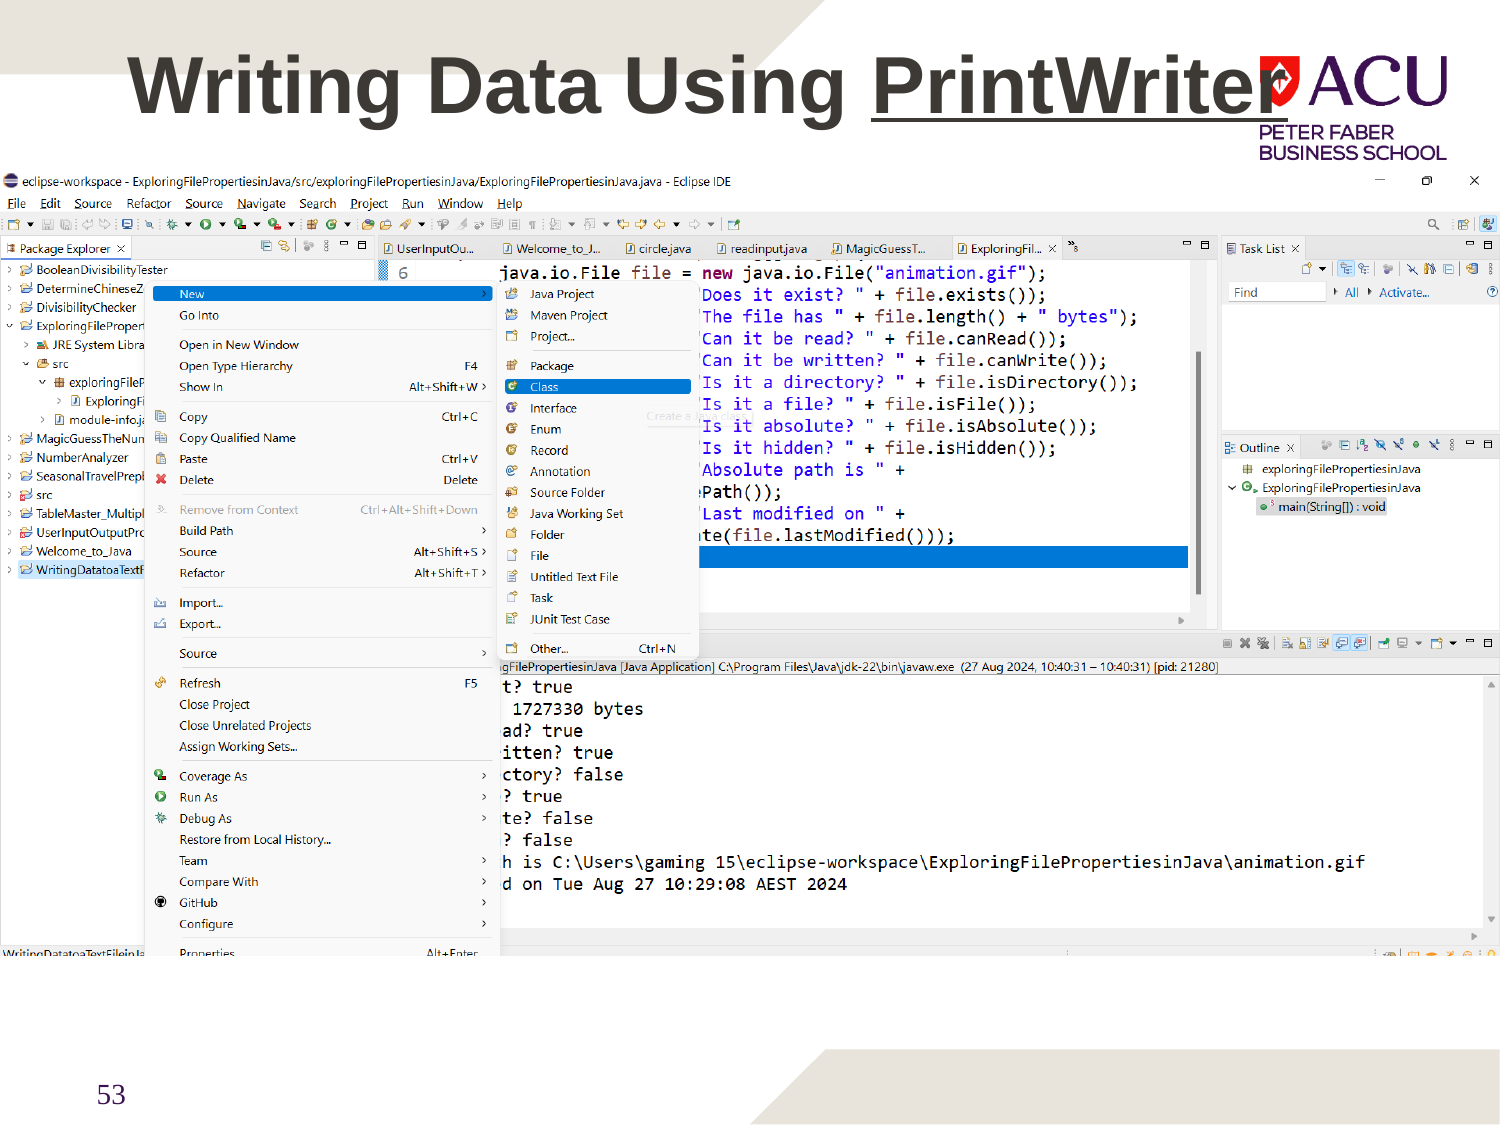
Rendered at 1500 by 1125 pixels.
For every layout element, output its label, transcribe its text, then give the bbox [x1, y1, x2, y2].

slide_number 53 [81, 1068, 156, 1109]
title Writing Data Using PrintWriter [112, 24, 1388, 138]
picture [0, 41, 1500, 956]
